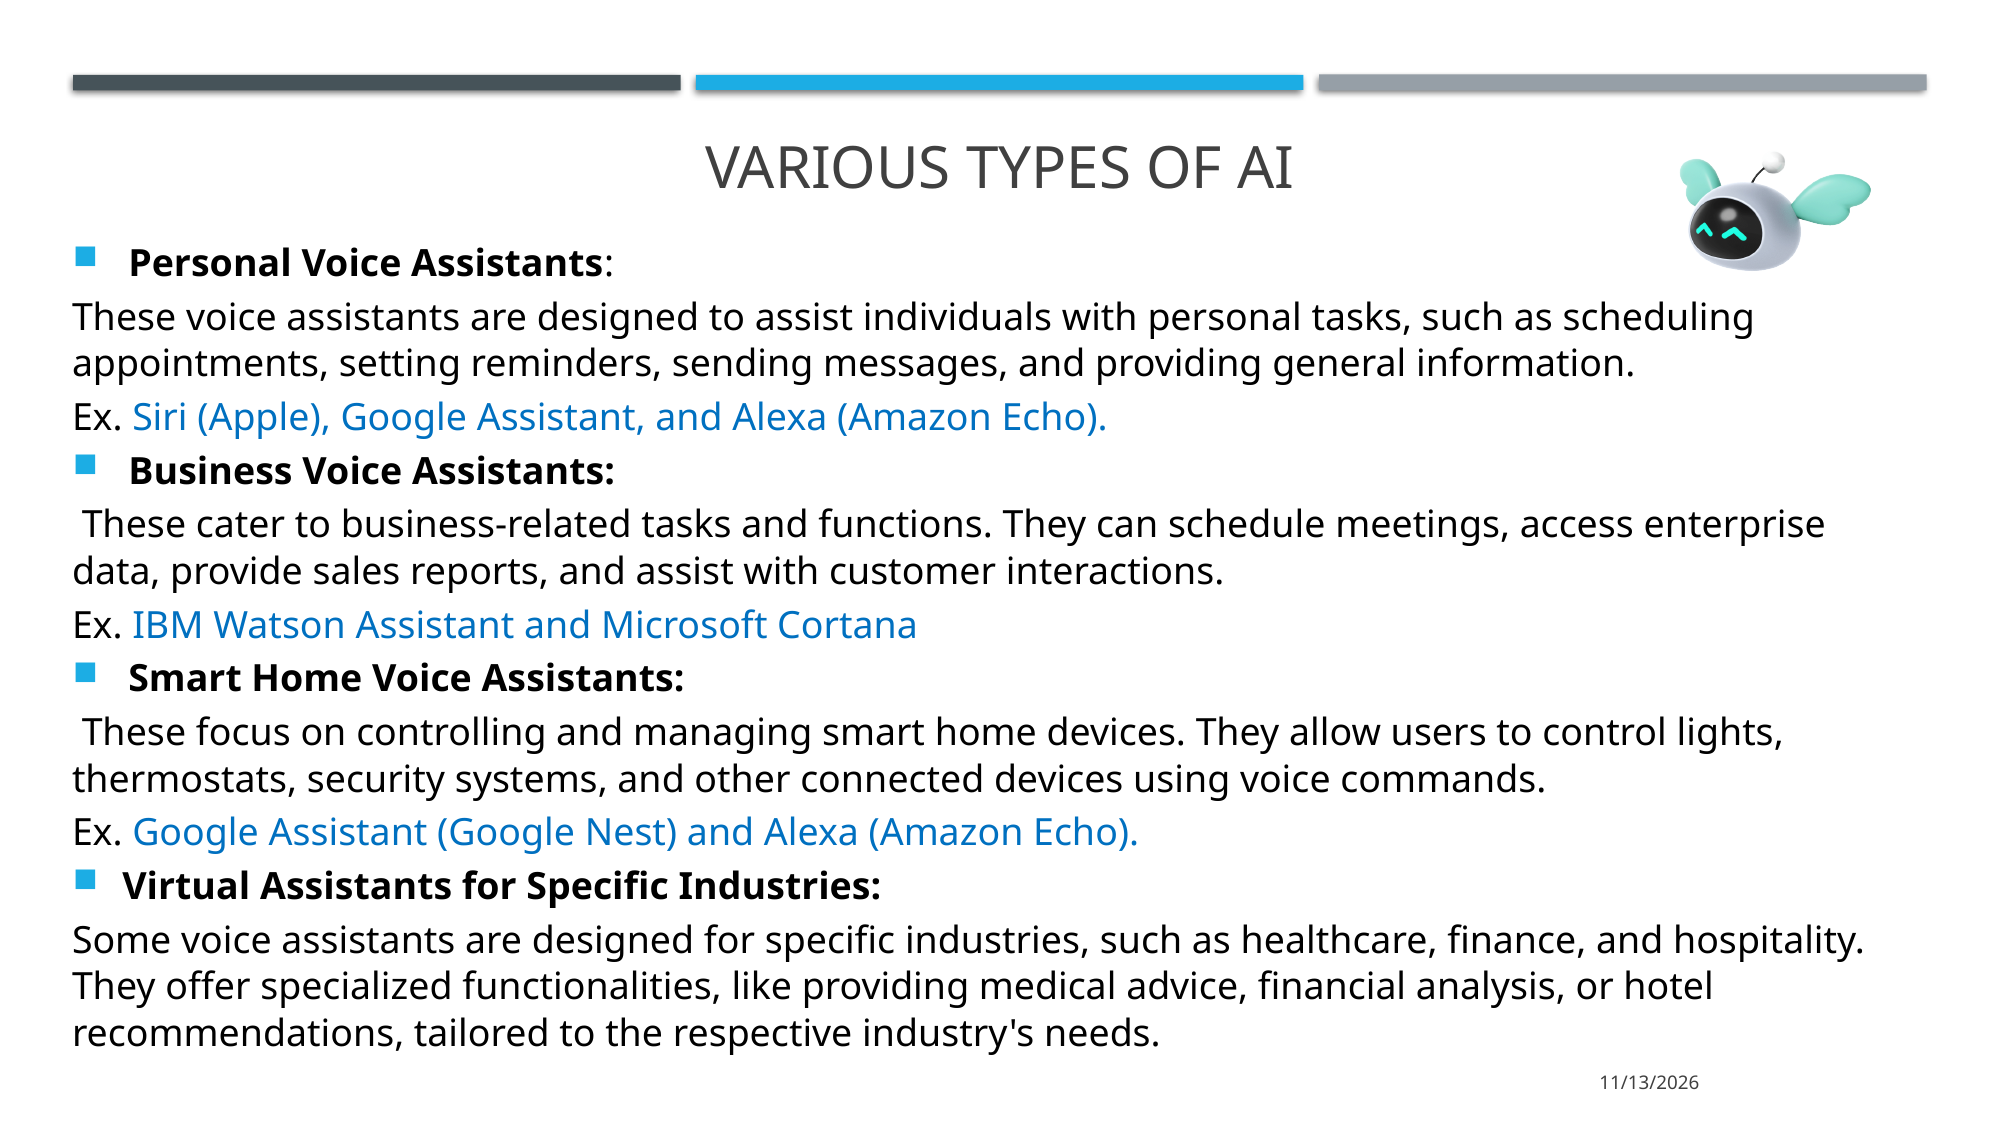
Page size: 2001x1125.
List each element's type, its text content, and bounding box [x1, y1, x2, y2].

list Personal Voice Assistants: These voice assistants are designed to assist individuals with personal tasks, such as scheduling appointments, setting reminders, sending messages, and providing general information. Ex. Siri (Apple), Google Assistant, and Alexa (Amazon Echo). Business Voice Assistants: These cater to business-related tasks and functions. They can schedule meetings, access enterprise data, provide sales reports, and assist with customer interactions. Ex. IBM Watson Assistant and Microsoft Cortana Smart Home Voice Assistants: These focus on controlling and managing smart home devices. They allow users to control lights, thermostats, security systems, and other connected devices using voice commands. Ex. Google Assistant (Google Nest) and Alexa (Amazon Echo). Virtual Assistants for Specific Industries: Some voice assistants are designed for specific industries, such as healthcare, finance, and hospitality. They offer specialized functionalities, like providing medical advice, financial analysis, or hotel recommendations, tailored to the respective industry's needs. [57, 231, 1943, 1114]
picture [1603, 23, 1944, 356]
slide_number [1247, 1053, 1715, 1114]
title VARIOUS TYPES OF AI [95, 115, 1597, 208]
